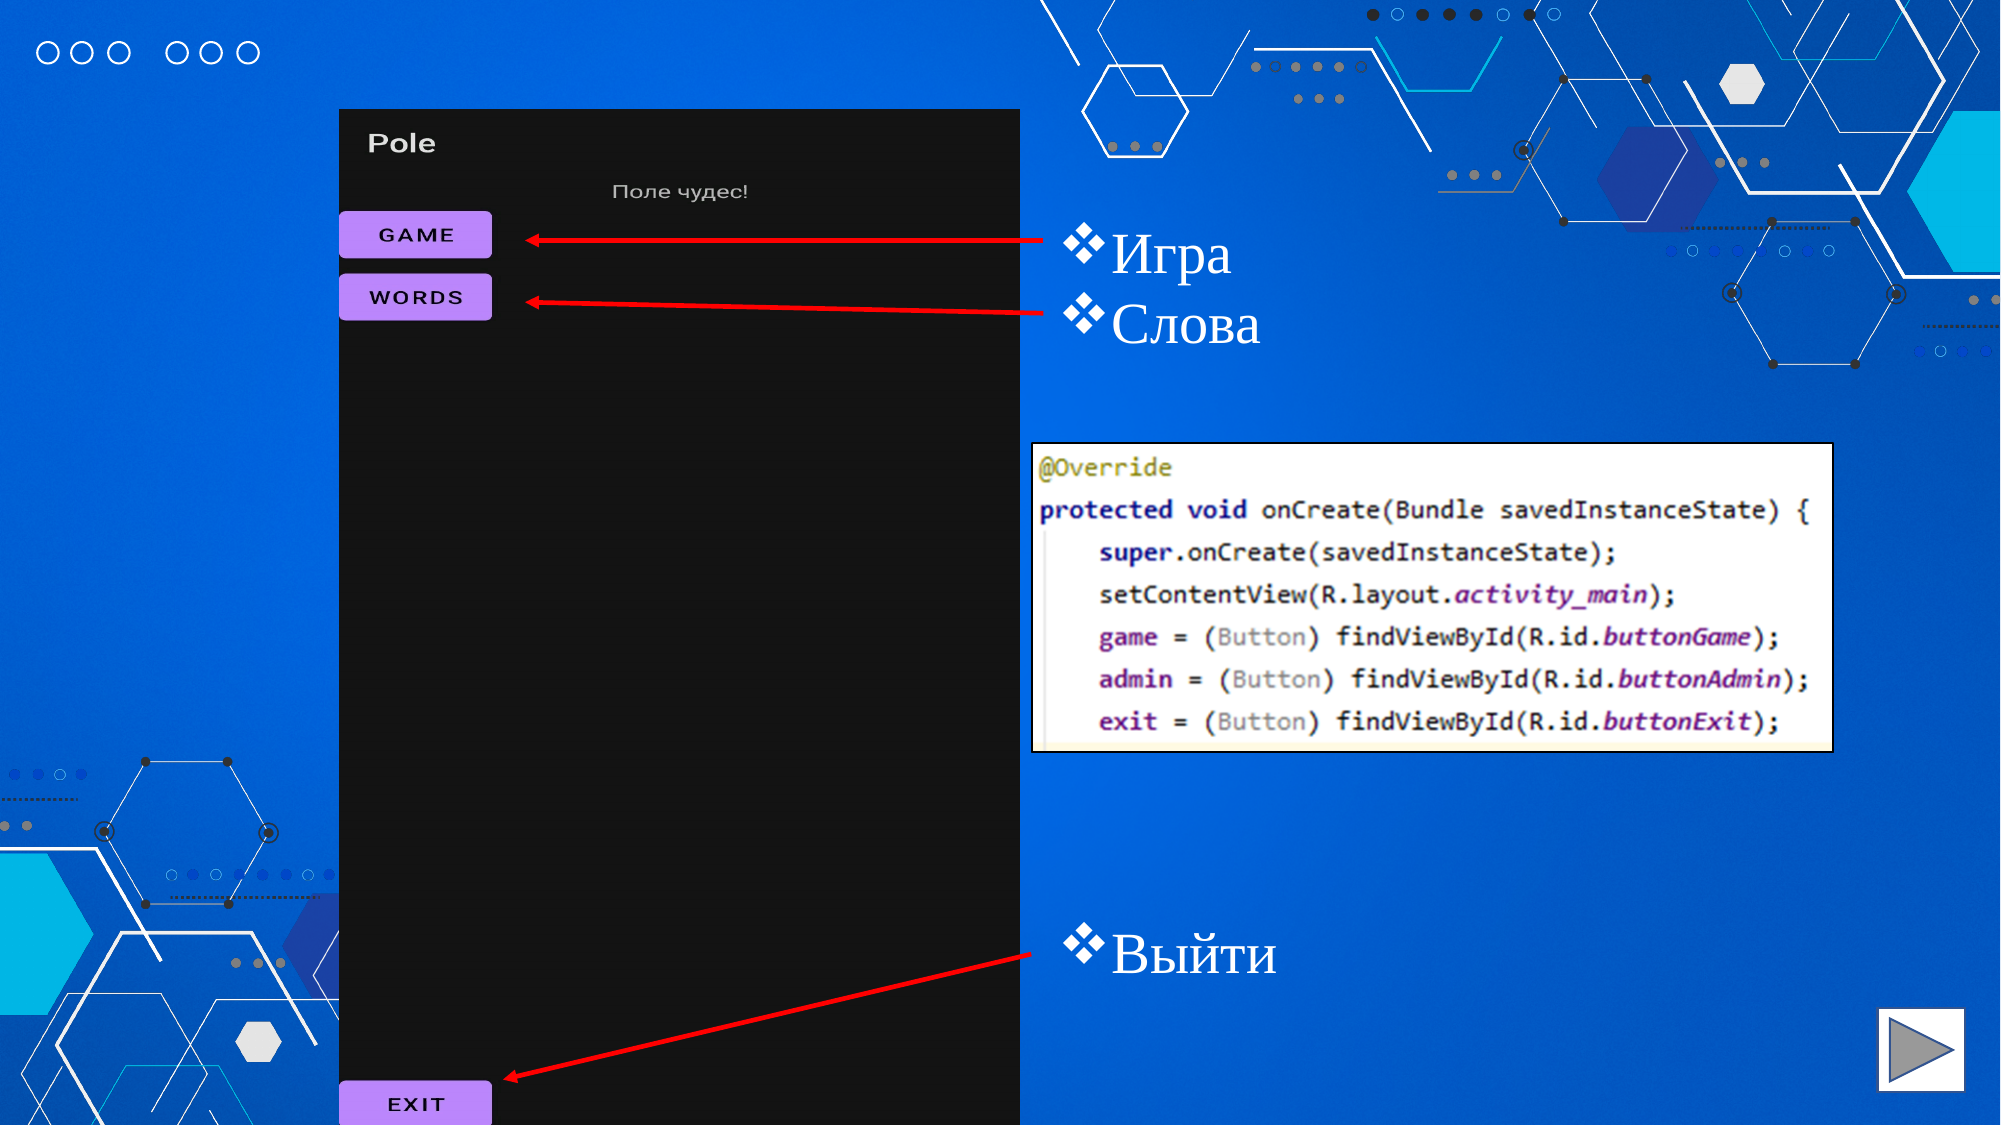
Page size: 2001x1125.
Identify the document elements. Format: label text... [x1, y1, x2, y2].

text_box [1876, 1007, 1966, 1093]
text_box Игра Слова Выйти [1043, 753, 1336, 993]
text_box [502, 954, 1032, 1080]
picture [0, 0, 2001, 1125]
text_box Игра Слова Выйти [1043, 208, 1336, 442]
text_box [524, 302, 1044, 314]
